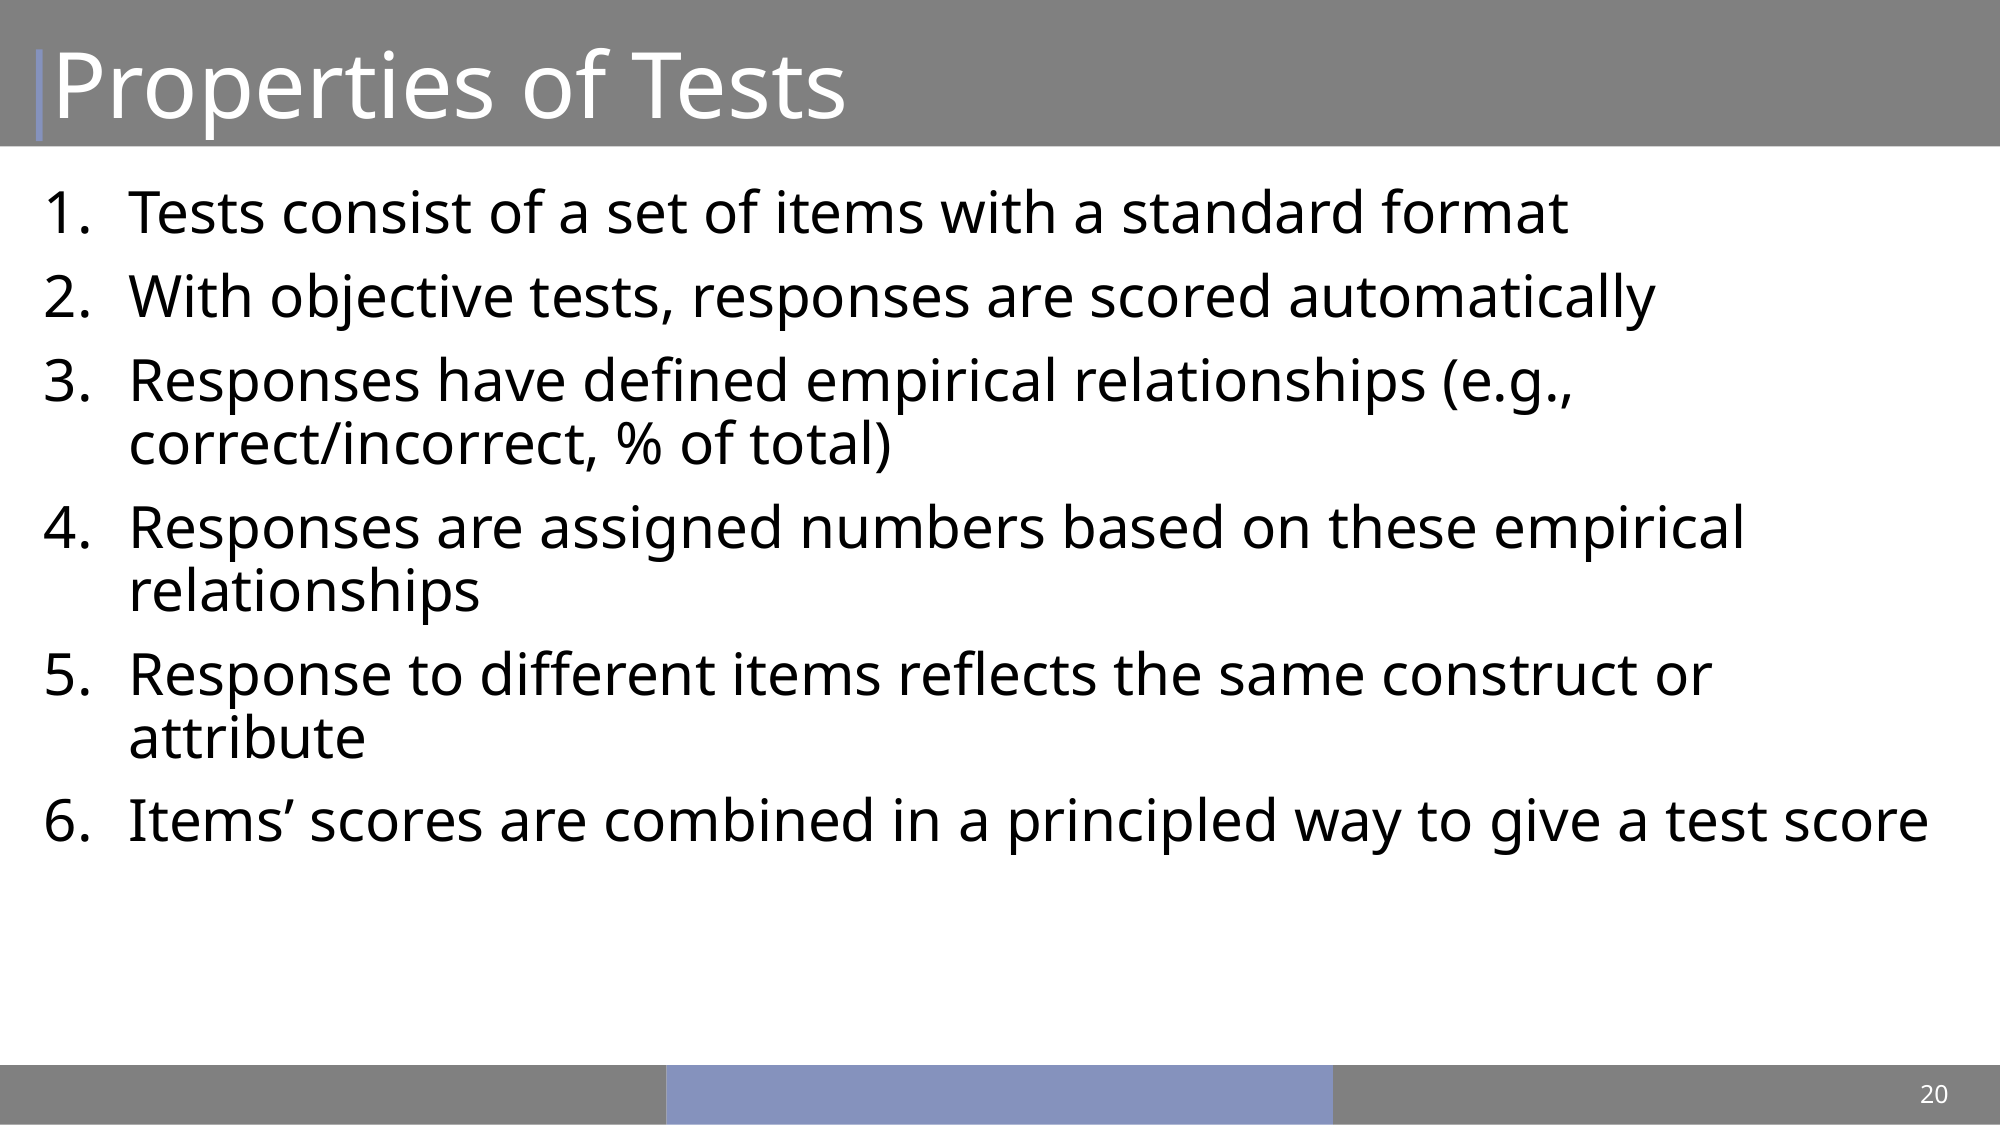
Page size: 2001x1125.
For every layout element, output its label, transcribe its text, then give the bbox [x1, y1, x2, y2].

title Properties of Tests [36, 30, 2000, 147]
list Tests consist of a set of items with a standard format With objective tests, responses are scored automatically Responses have defined empirical relationships (e.g., correct/incorrect, % of total) Responses are assigned numbers based on these empirical relationships Response to different items reflects the same construct or attribute Items’ scores are combined in a principled way to give a test score [28, 176, 1964, 1018]
slide_number 20 [1513, 1065, 1964, 1125]
